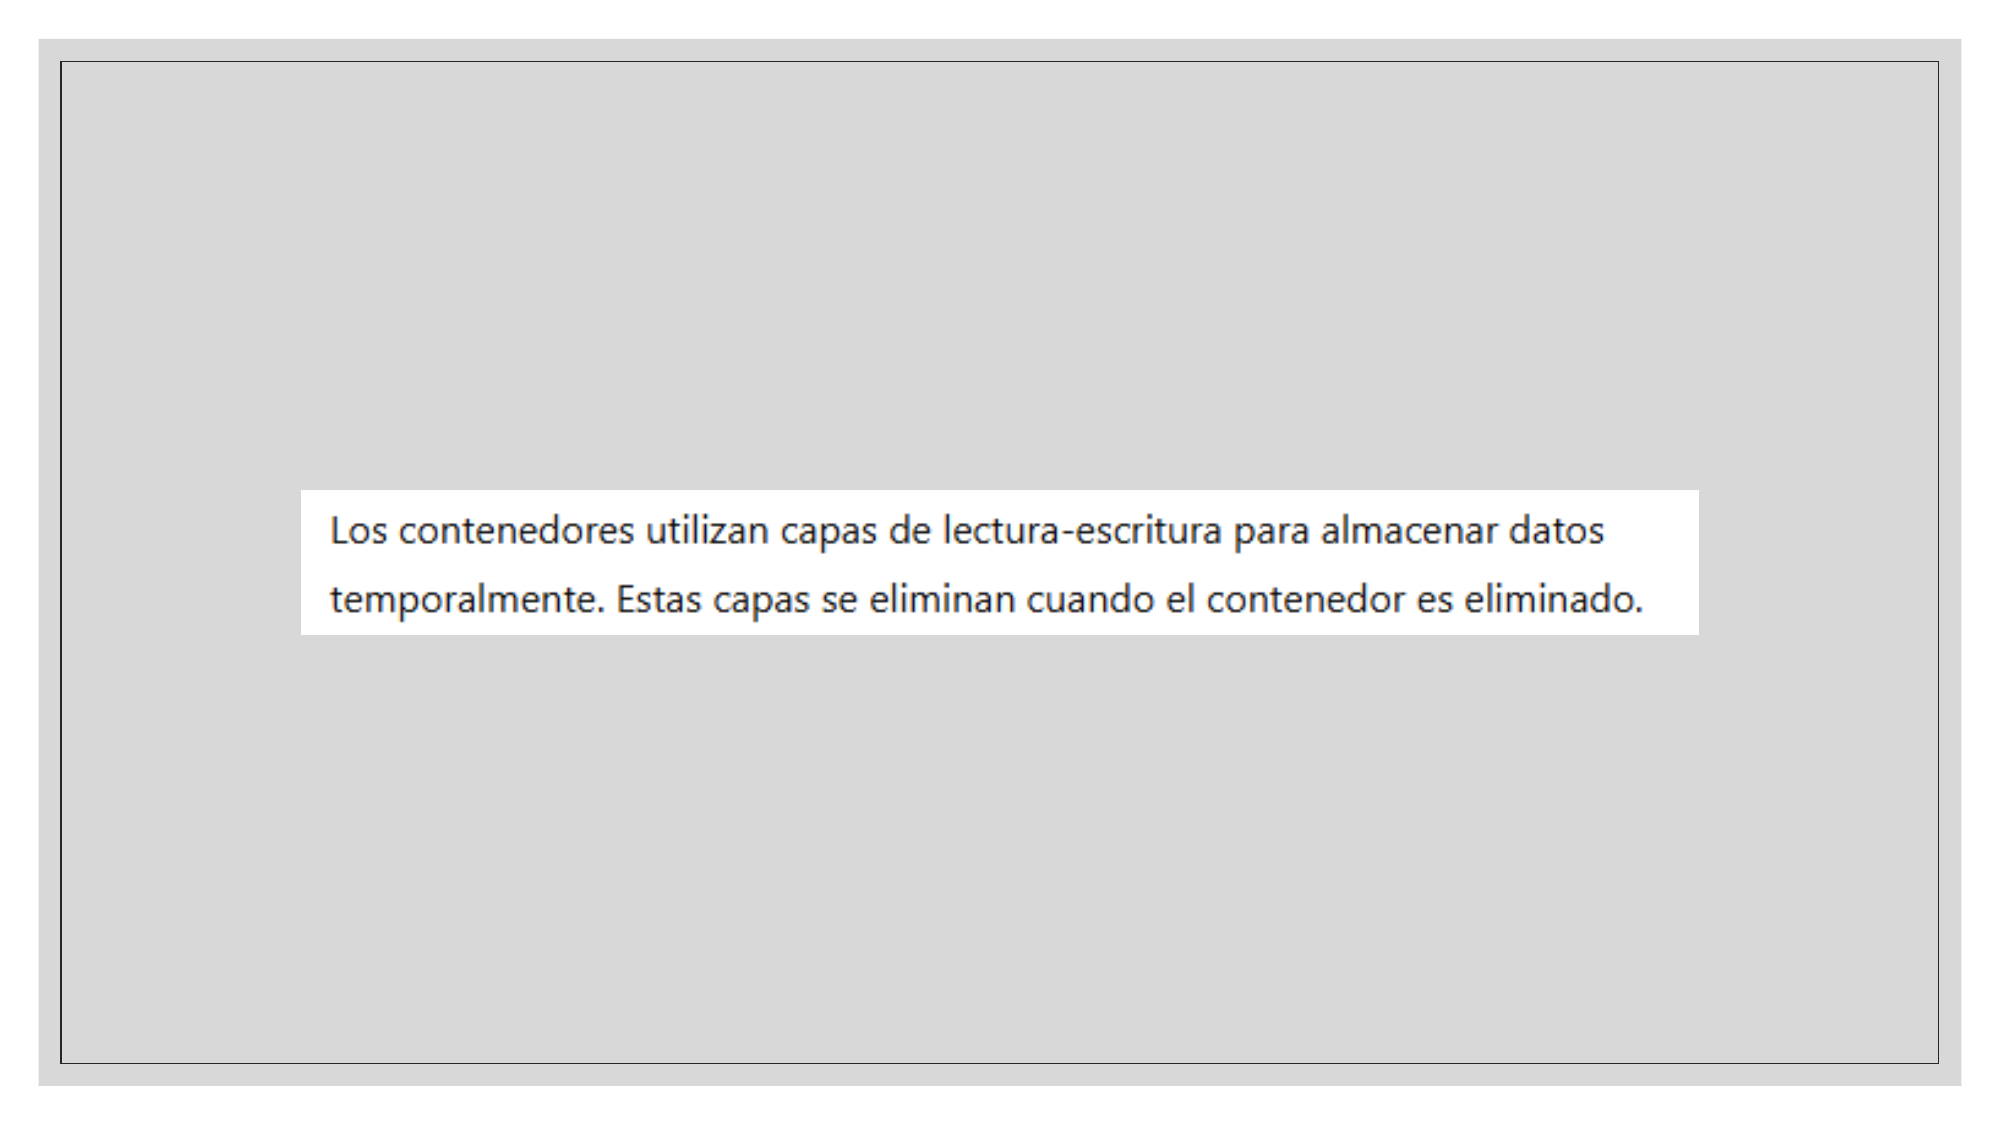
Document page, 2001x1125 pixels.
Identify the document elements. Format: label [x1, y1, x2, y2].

list [301, 490, 1699, 635]
